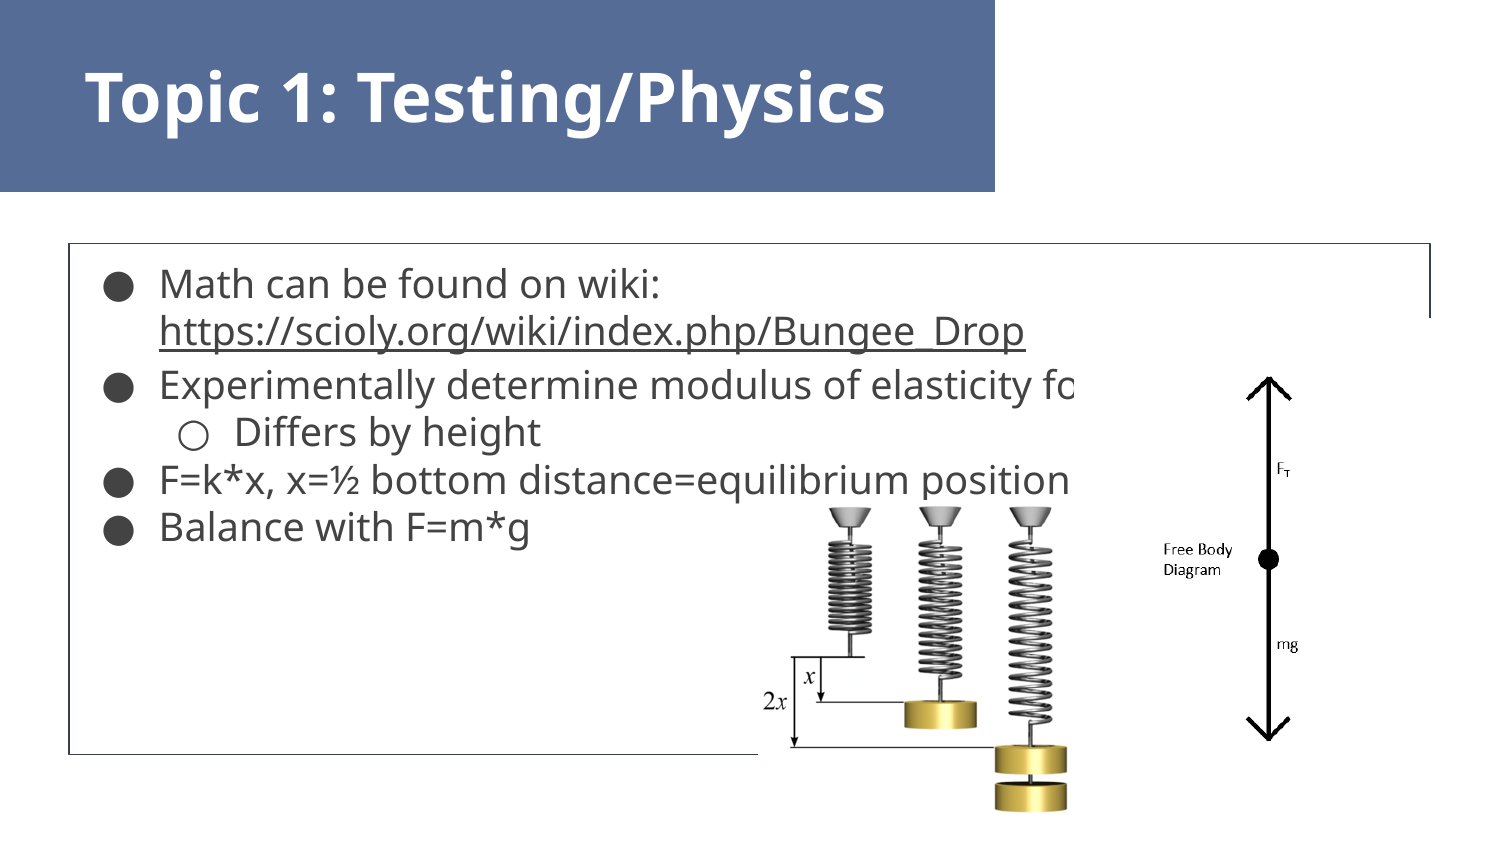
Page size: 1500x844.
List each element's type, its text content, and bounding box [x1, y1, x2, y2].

picture [757, 318, 1441, 829]
text_box Math can be found on wiki: https://scioly.org/wiki/index.php/Bungee_Drop Experimentally determine modulus of elasticity for device Differs by height F=k*x, x=½ bottom distance=equilibrium position Balance with F=m*g [68, 243, 1431, 755]
title Topic 1: Testing/Physics [69, 39, 975, 211]
text_box [0, 0, 995, 192]
